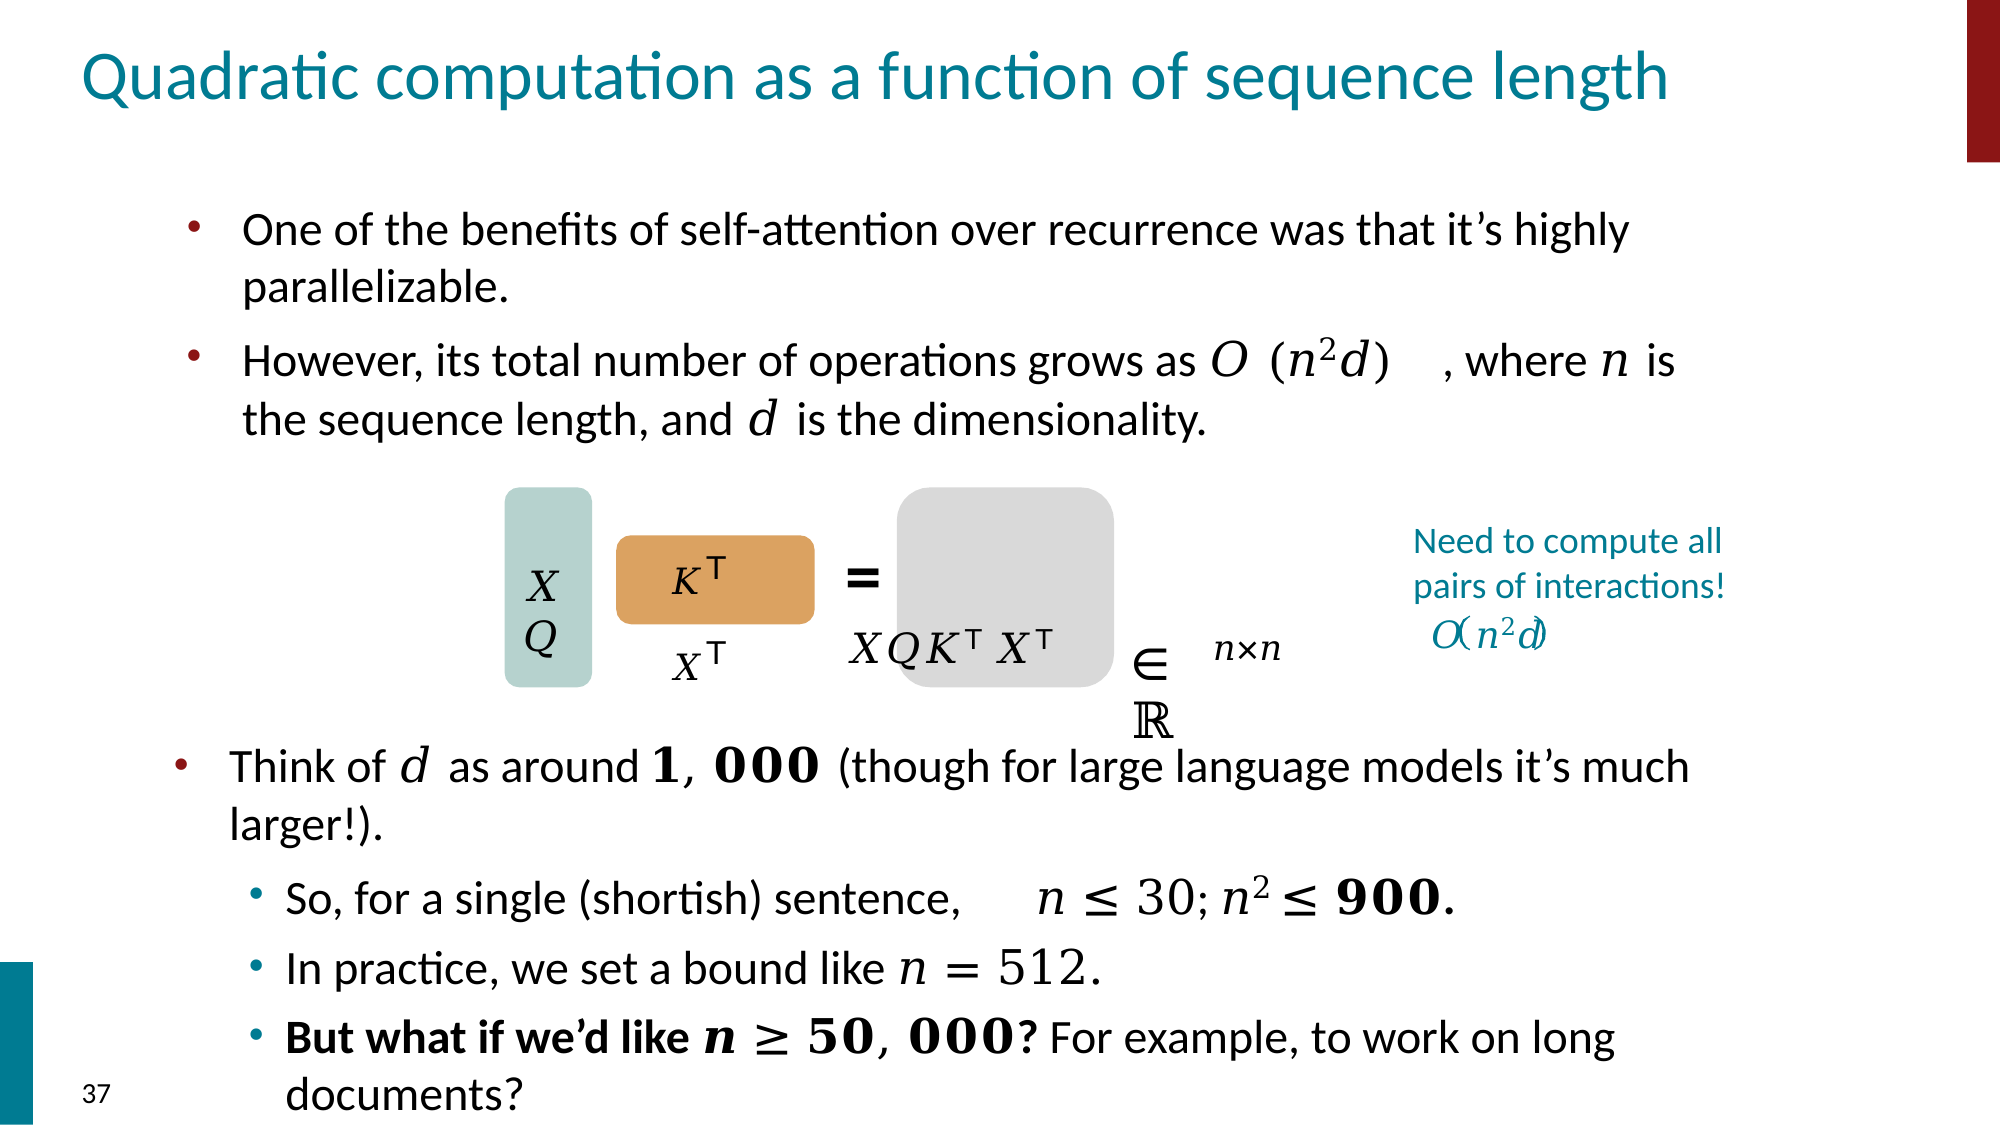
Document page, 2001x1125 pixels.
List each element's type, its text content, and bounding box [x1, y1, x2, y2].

text_box [504, 487, 593, 688]
title Quadratic computation as a function of sequence length [79, 27, 1901, 218]
text_box [896, 487, 1115, 688]
text_box 𝐾𝖳 𝑋𝖳 [662, 514, 790, 688]
text_box 𝑋𝑄 [520, 557, 579, 660]
text_box [616, 535, 662, 625]
text_box = 𝑋𝑄𝐾𝖳 𝑋𝖳 [838, 526, 1103, 673]
text_box One of the benefits of self-attention over recurrence was that it’s highly parallelizable. However, its total number of operations grows as 𝑂 (𝑛2𝑑) , where 𝑛 is the sequence length, and 𝑑 is the dimensionality. [177, 218, 1689, 445]
text_box [790, 535, 815, 625]
text_box ∈ ℝ [1127, 626, 1215, 721]
text_box Think of 𝑑 as around 𝟏, 𝟎𝟎𝟎 (though for large language models it’s much larger!). So, for a single (shortish) sentence, 𝑛 ≤ 30; 𝑛2 ≤ 𝟗𝟎𝟎. In practice, we set a bound like 𝑛 = 512. But what if we’d like 𝒏 ≥ 𝟓𝟎, 𝟎𝟎𝟎? For example, to work on long documents? [166, 721, 1826, 1121]
text_box 𝑛×𝑛 [1210, 621, 1289, 668]
slide_number ‹#› [75, 1073, 122, 1125]
text_box Need to compute all pairs of interactions! 𝑂 𝑛2𝑑 [1406, 514, 1733, 657]
